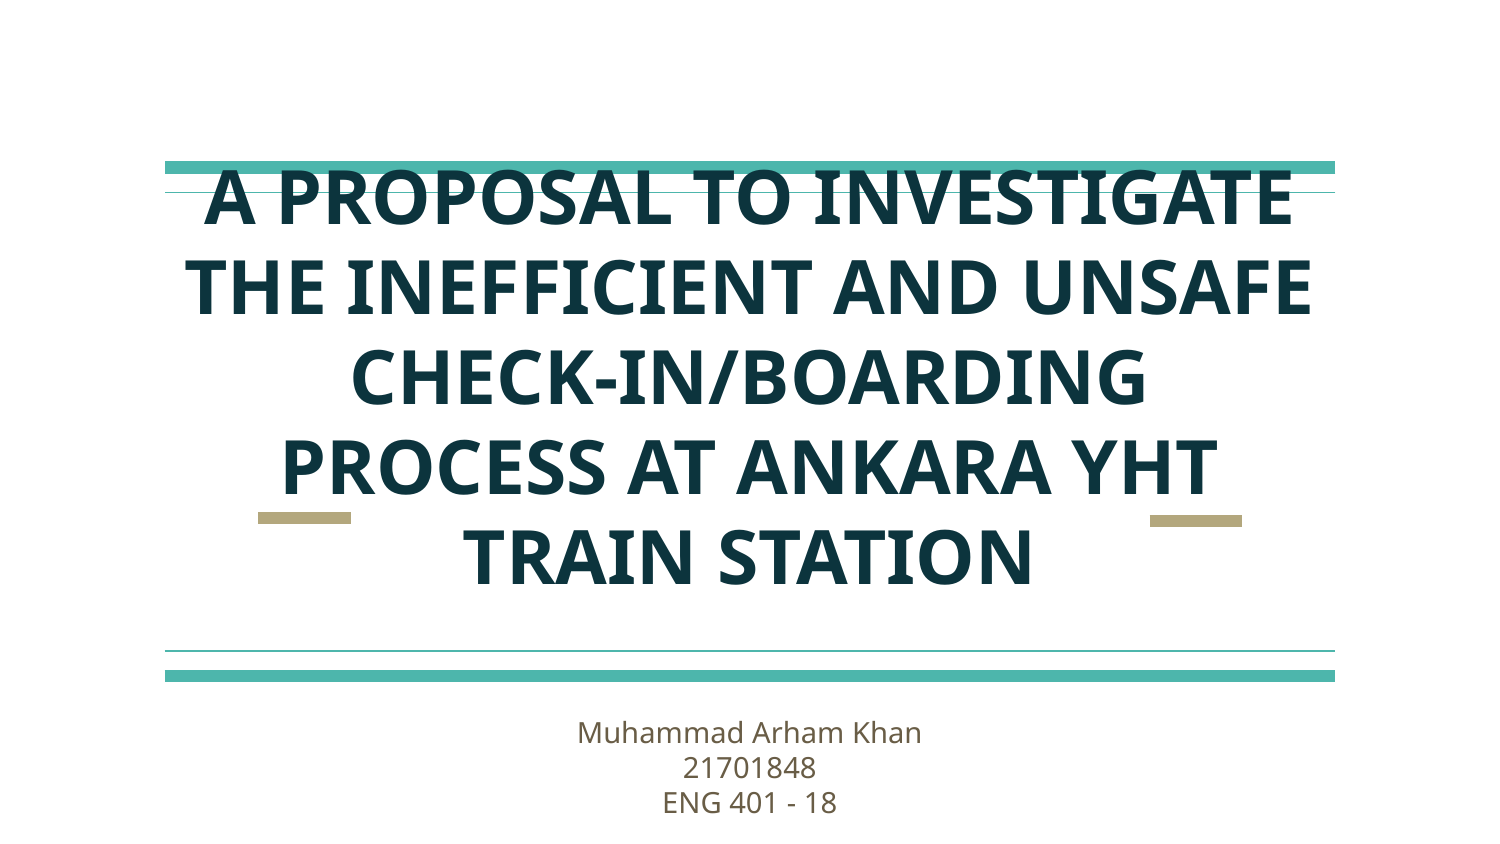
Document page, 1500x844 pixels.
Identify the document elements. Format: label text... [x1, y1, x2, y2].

subtitle Muhammad Arham Khan 21701848 ENG 401 - 18 [350, 699, 1150, 830]
title A PROPOSAL TO INVESTIGATE THE INEFFICIENT AND UNSAFE CHECK-IN/BOARDING PROCESS AT ANKARA YHT TRAIN STATION [164, 446, 1336, 615]
